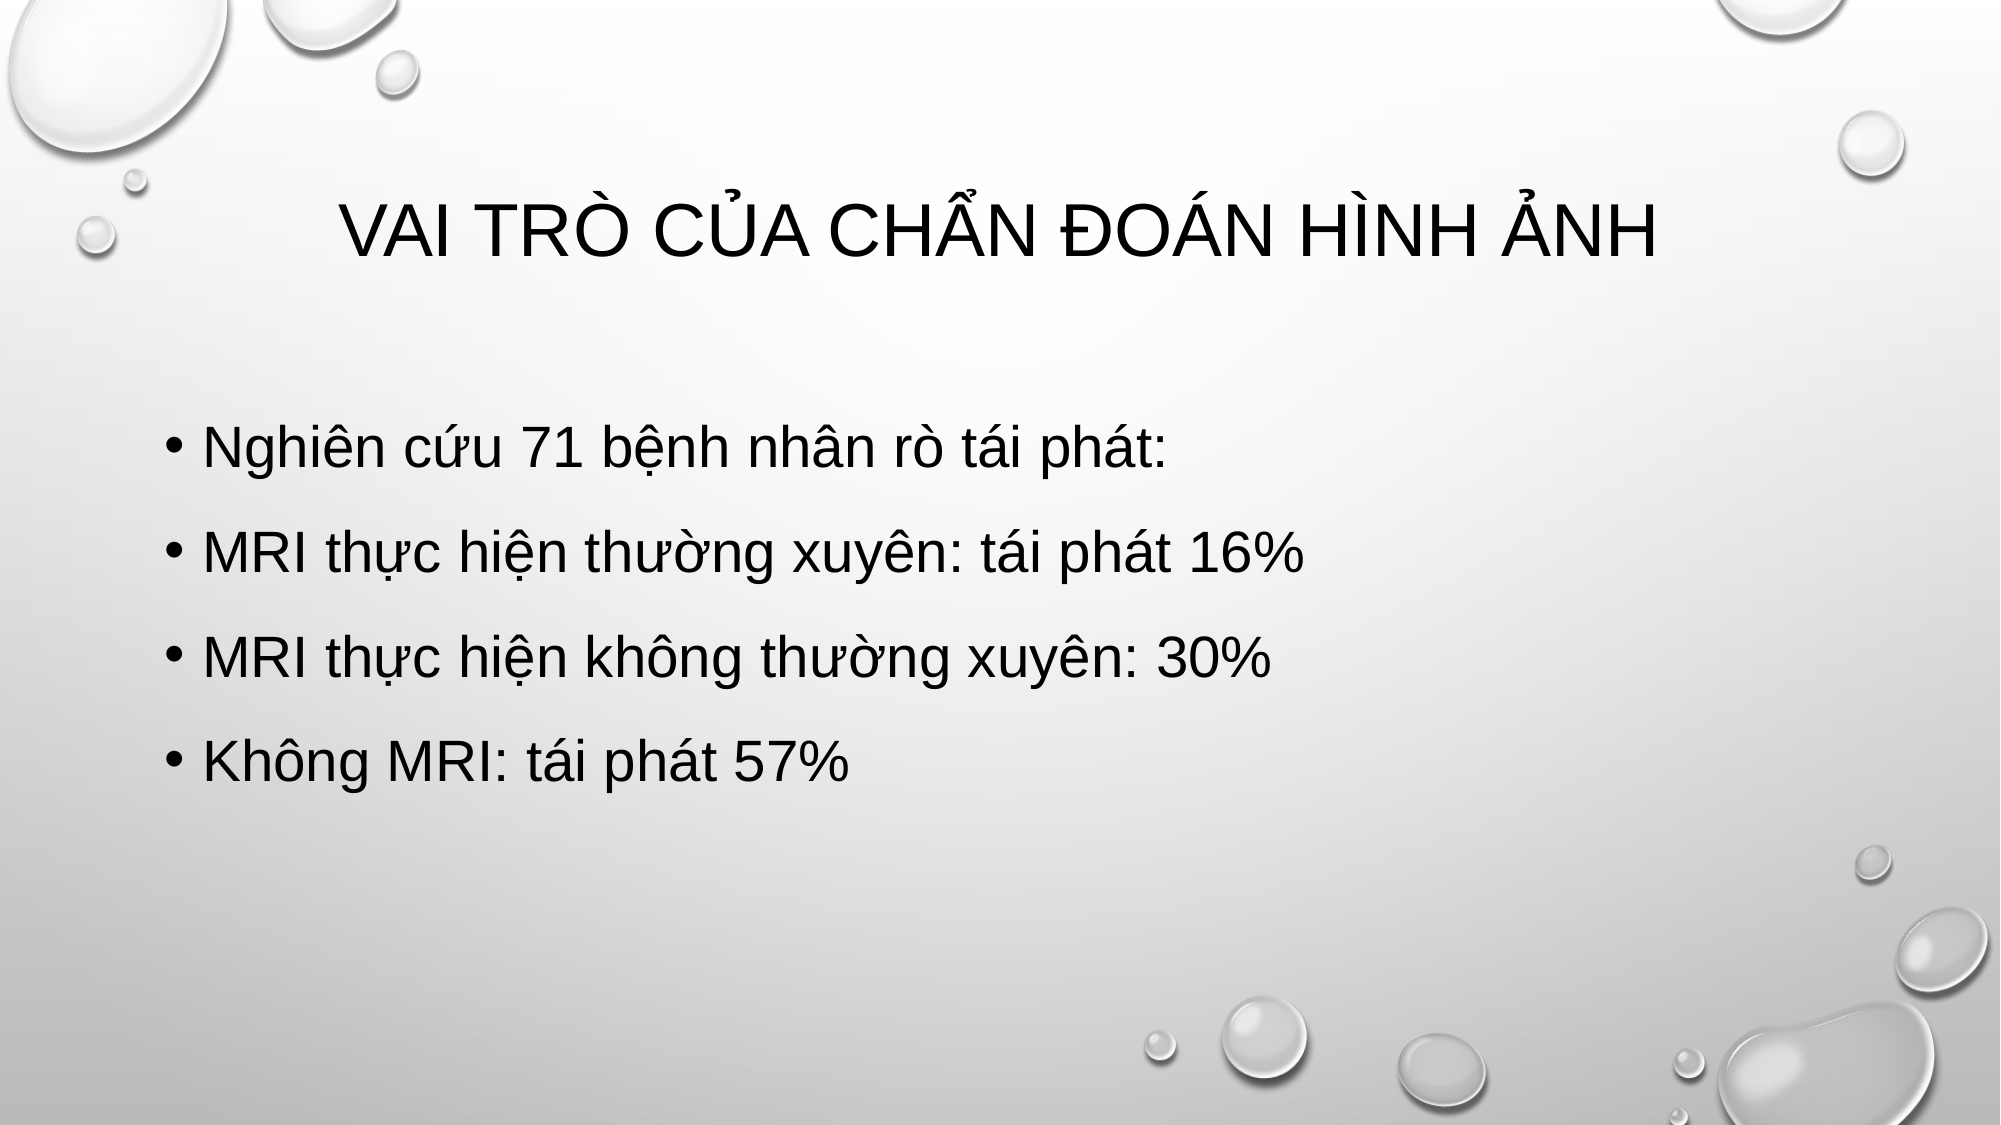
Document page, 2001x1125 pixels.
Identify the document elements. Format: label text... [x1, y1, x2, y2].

title VAI TRÒ CỦA CHẨN ĐOÁN HÌNH ẢNH [149, 101, 1851, 364]
list Nghiên cứu 71 bệnh nhân rò tái phát: MRI thực hiện thường xuyên: tái phát 16% MRI thực hiện không thường xuyên: 30% Không MRI: tái phát 57% [149, 388, 1850, 950]
picture [0, 0, 2000, 1125]
